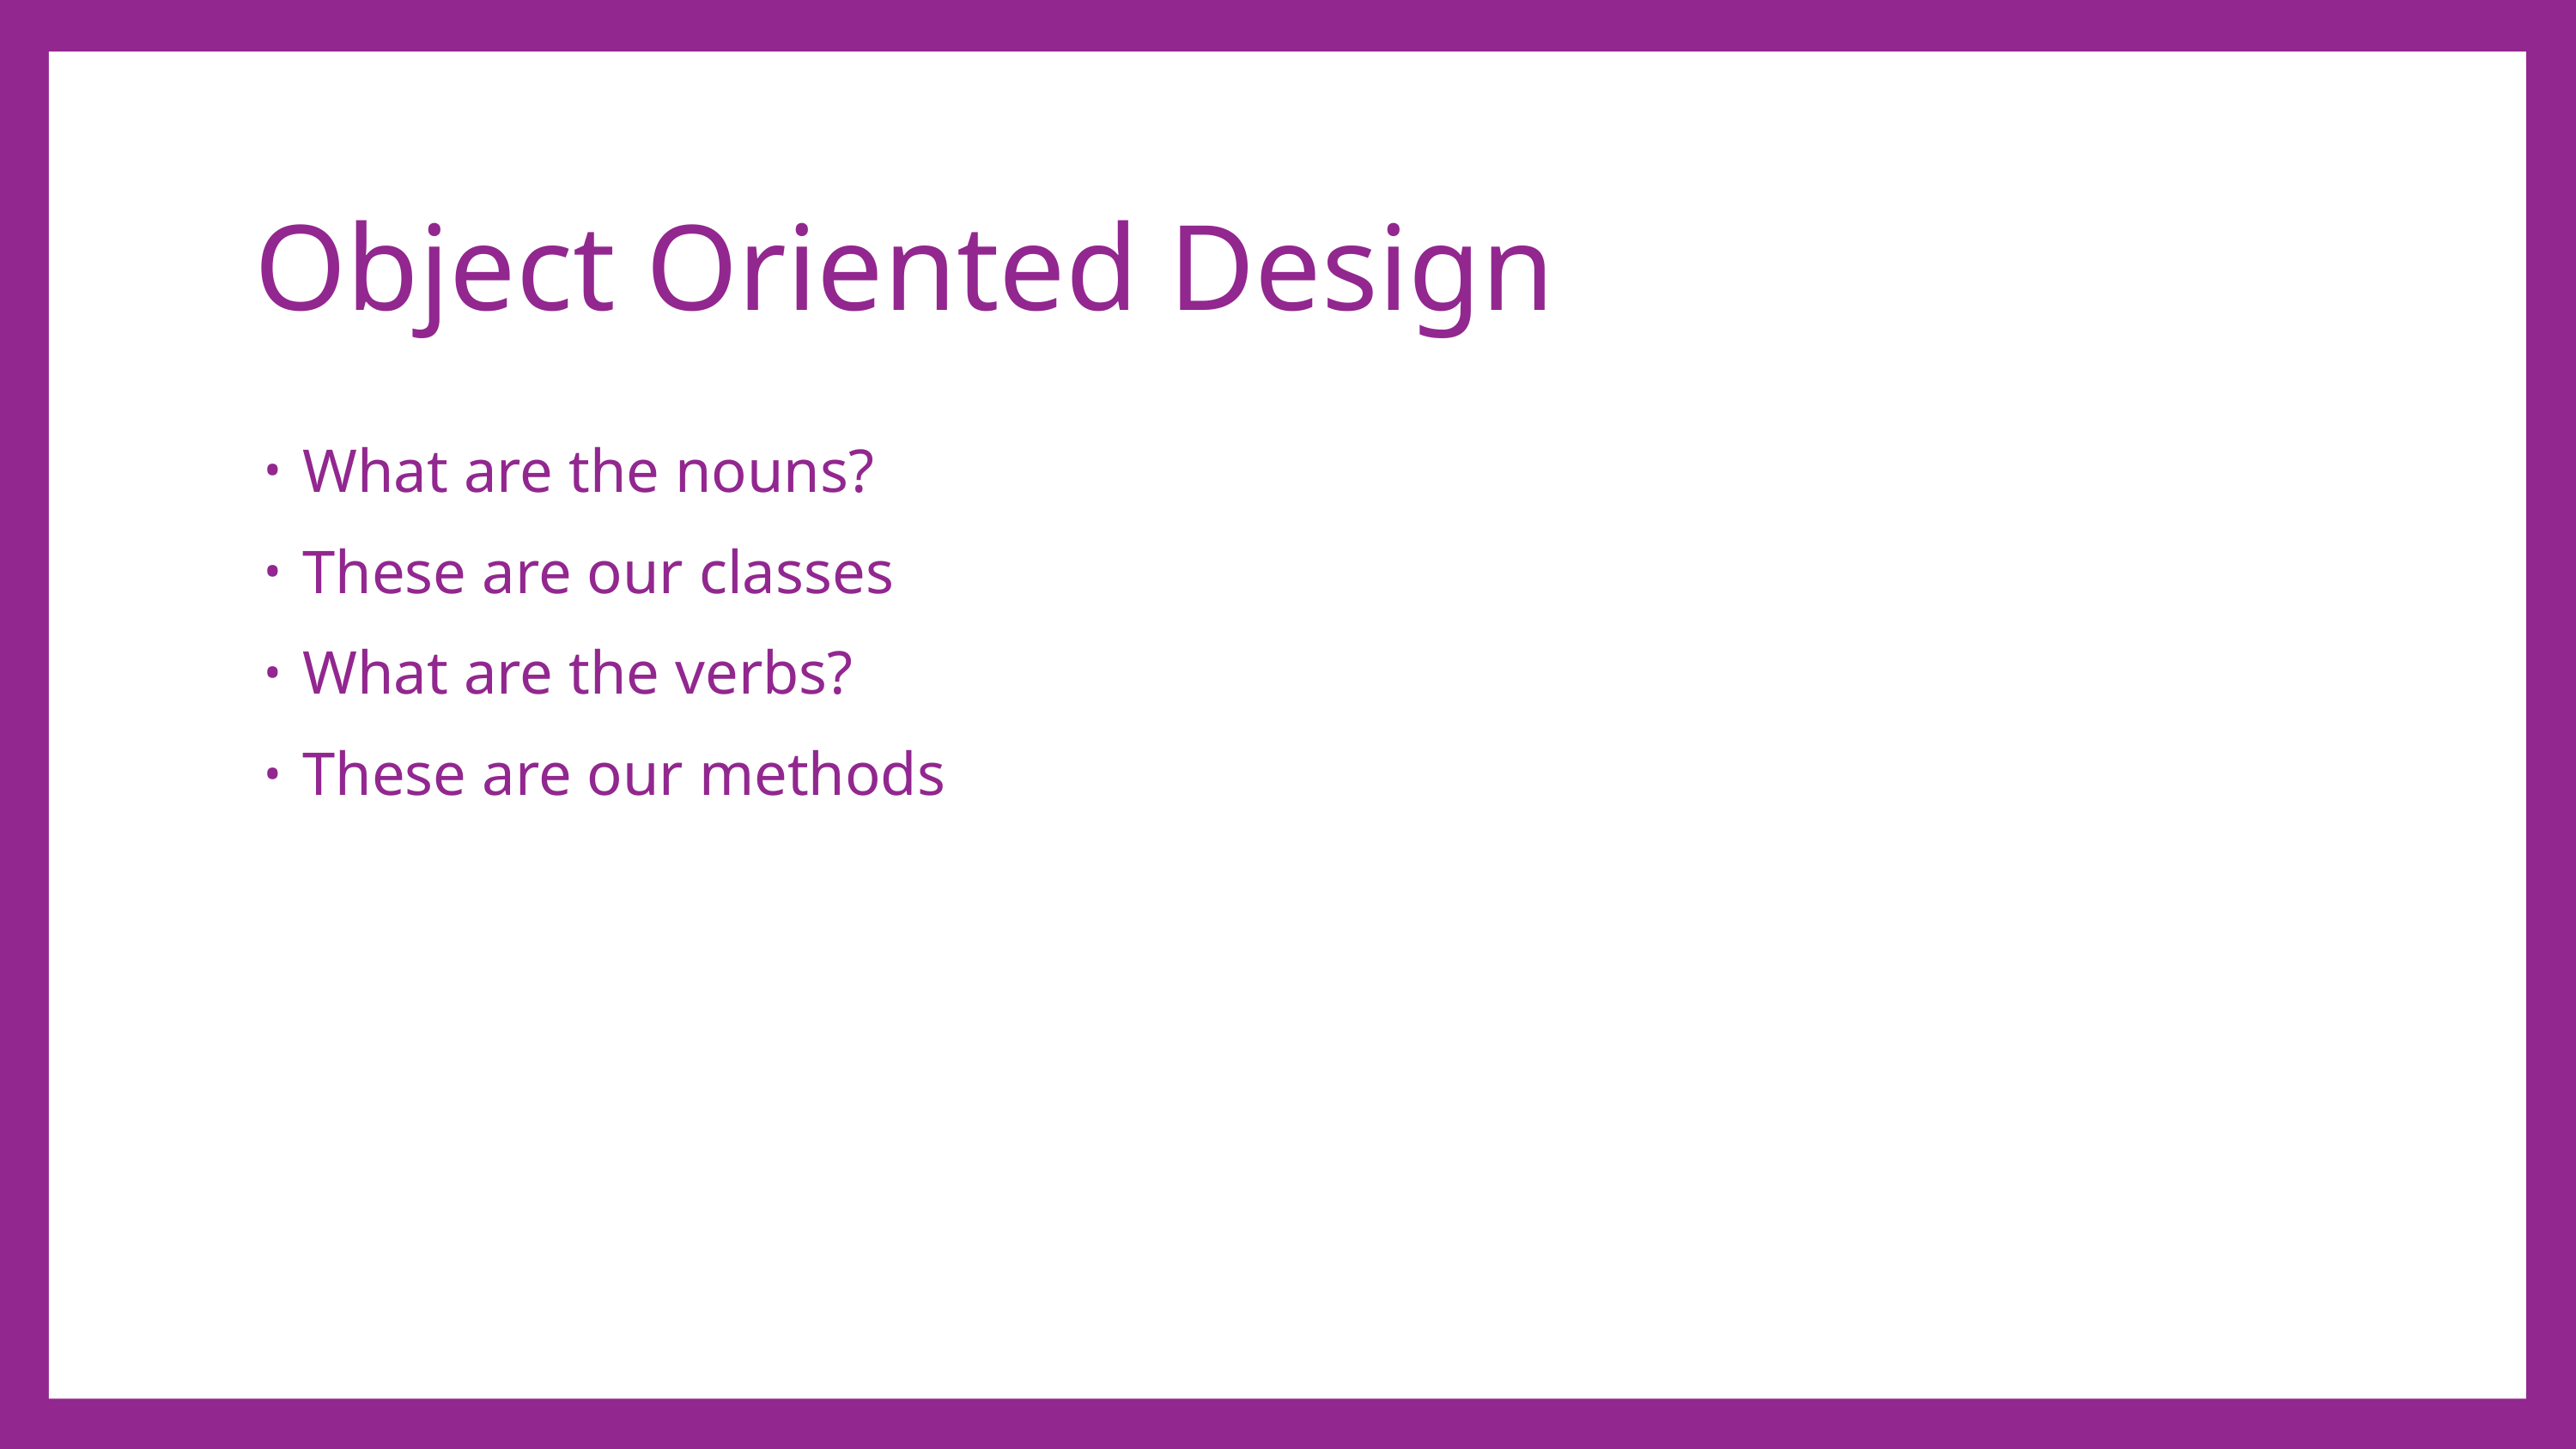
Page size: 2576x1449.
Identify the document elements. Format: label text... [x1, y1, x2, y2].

title Object Oriented Design [241, 129, 2329, 415]
list What are the nouns? These are our classes What are the verbs? These are our methods [241, 434, 2328, 1288]
